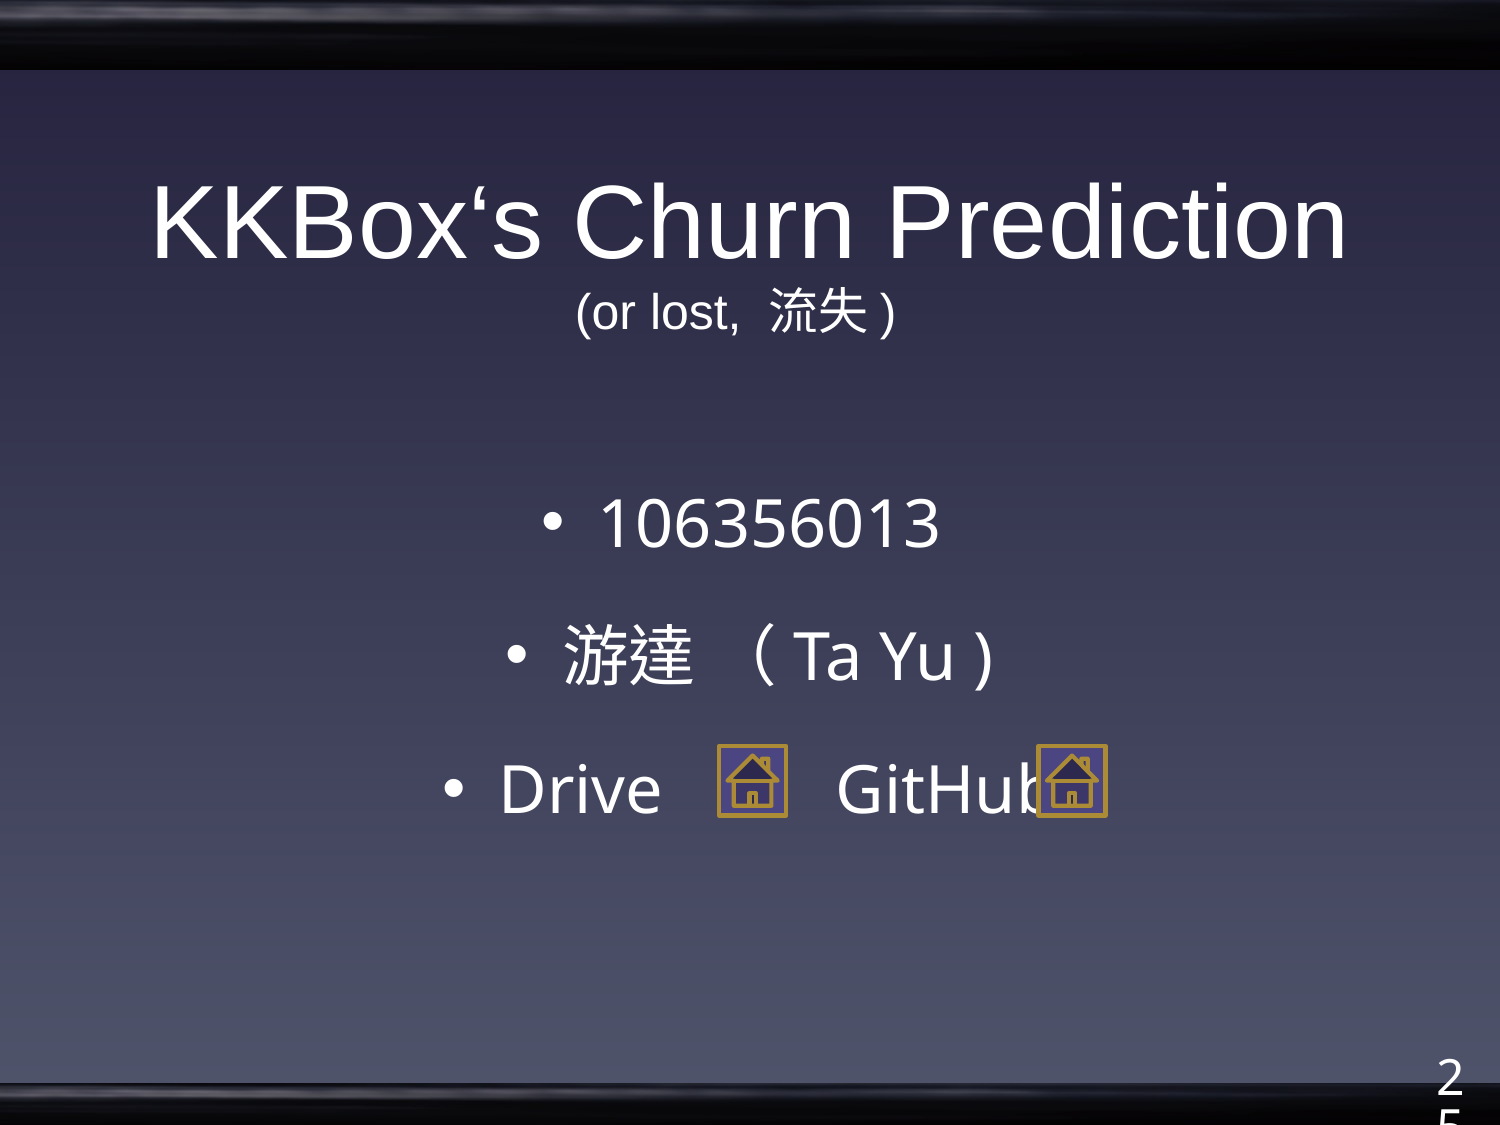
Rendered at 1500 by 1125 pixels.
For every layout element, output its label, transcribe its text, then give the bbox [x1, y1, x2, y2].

picture [0, 0, 1500, 70]
text_box 25 [1421, 1038, 1489, 1099]
list 106356013 游達 （Ta Yu ) Drive GitHub [75, 262, 1425, 1005]
title KKBox‘s Churn Prediction (or lost, 流失) [75, 146, 1425, 262]
text_box [1036, 744, 1108, 818]
picture [0, 1083, 1500, 1125]
text_box [717, 744, 788, 818]
